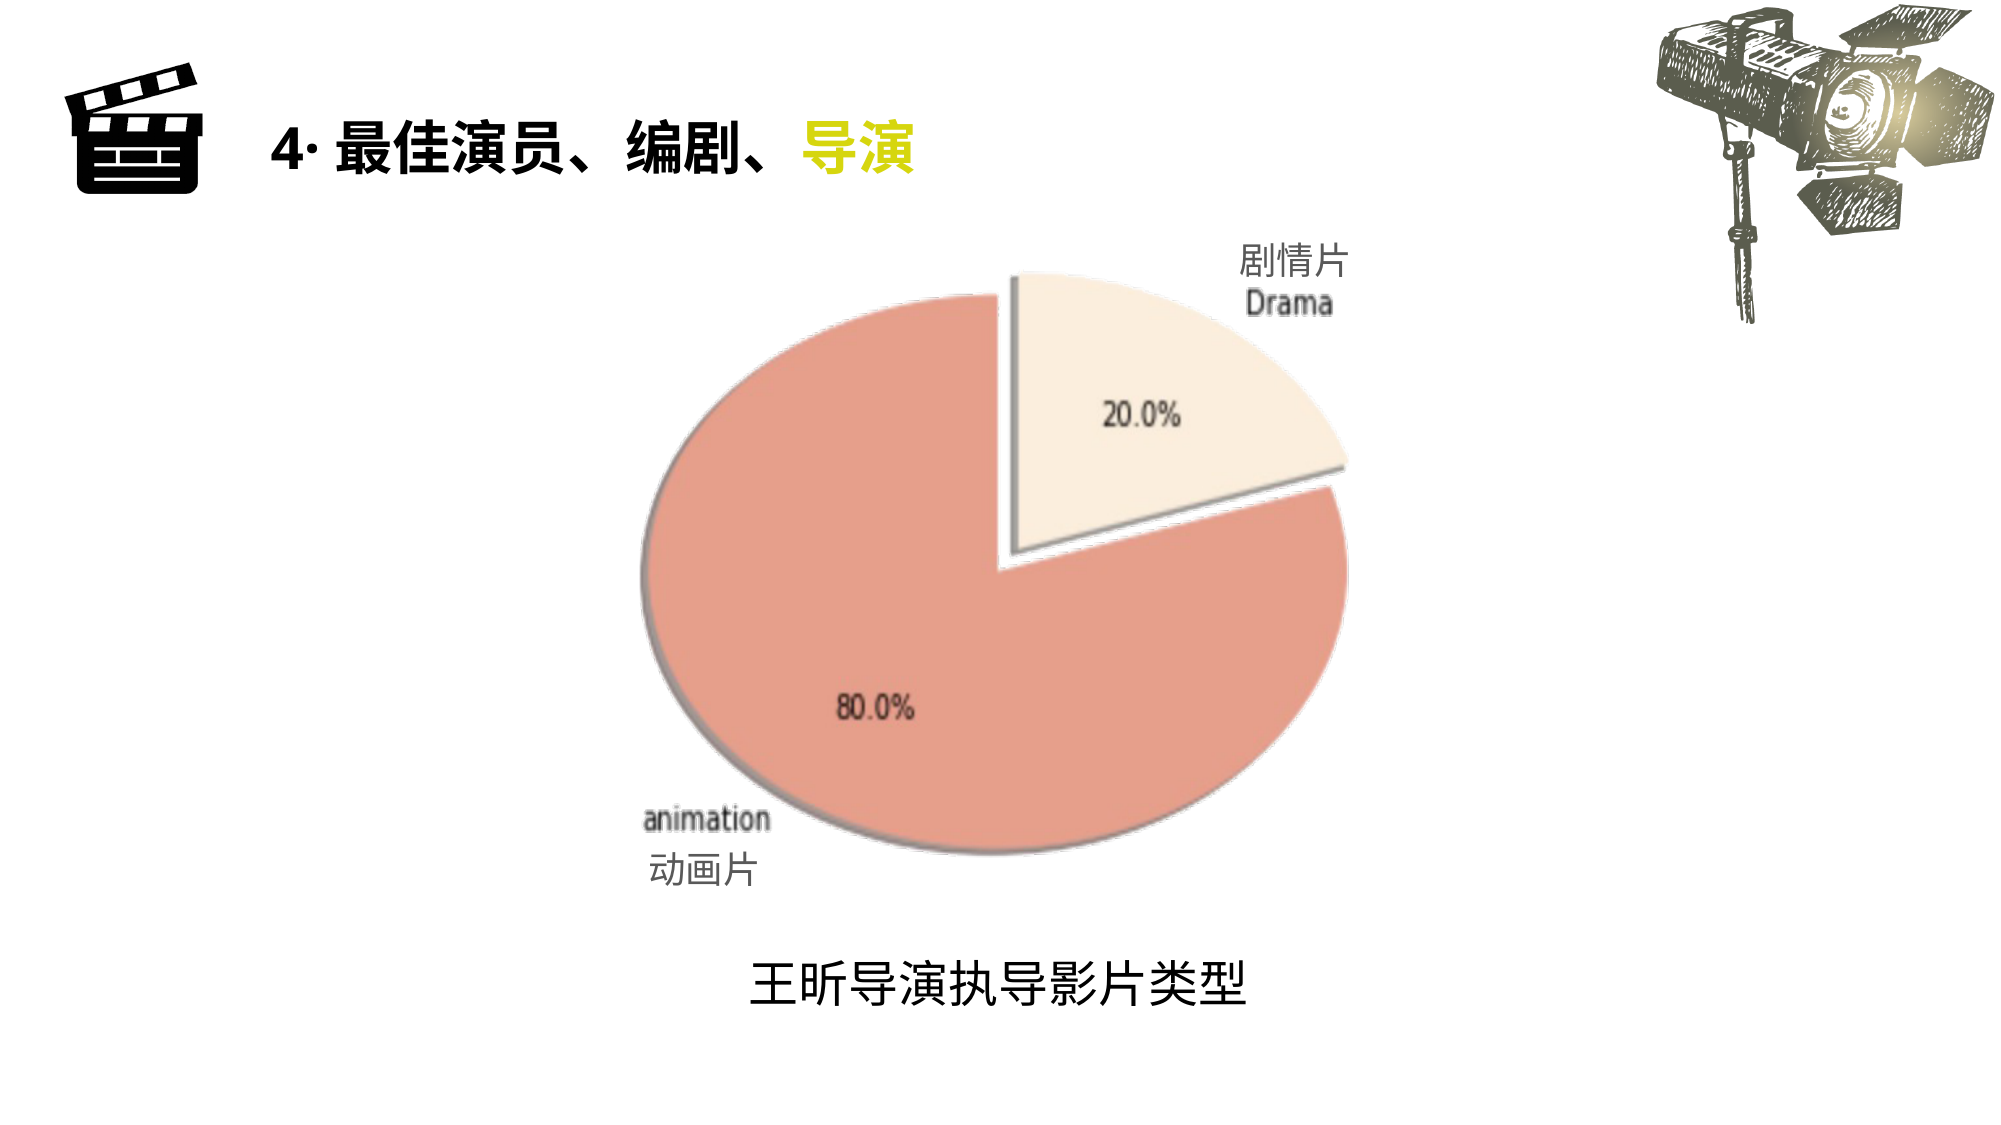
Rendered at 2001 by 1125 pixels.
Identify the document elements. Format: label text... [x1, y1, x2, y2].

text_box 剧情片 [1224, 229, 1367, 289]
text_box 动画片 [633, 839, 776, 899]
picture [64, 62, 203, 194]
text_box [1655, 3, 1995, 325]
text_box 4·最佳演员、编剧、导演 [255, 103, 932, 189]
text_box [638, 269, 1350, 859]
text_box 王昕导演执导影片类型 [733, 945, 1264, 1021]
